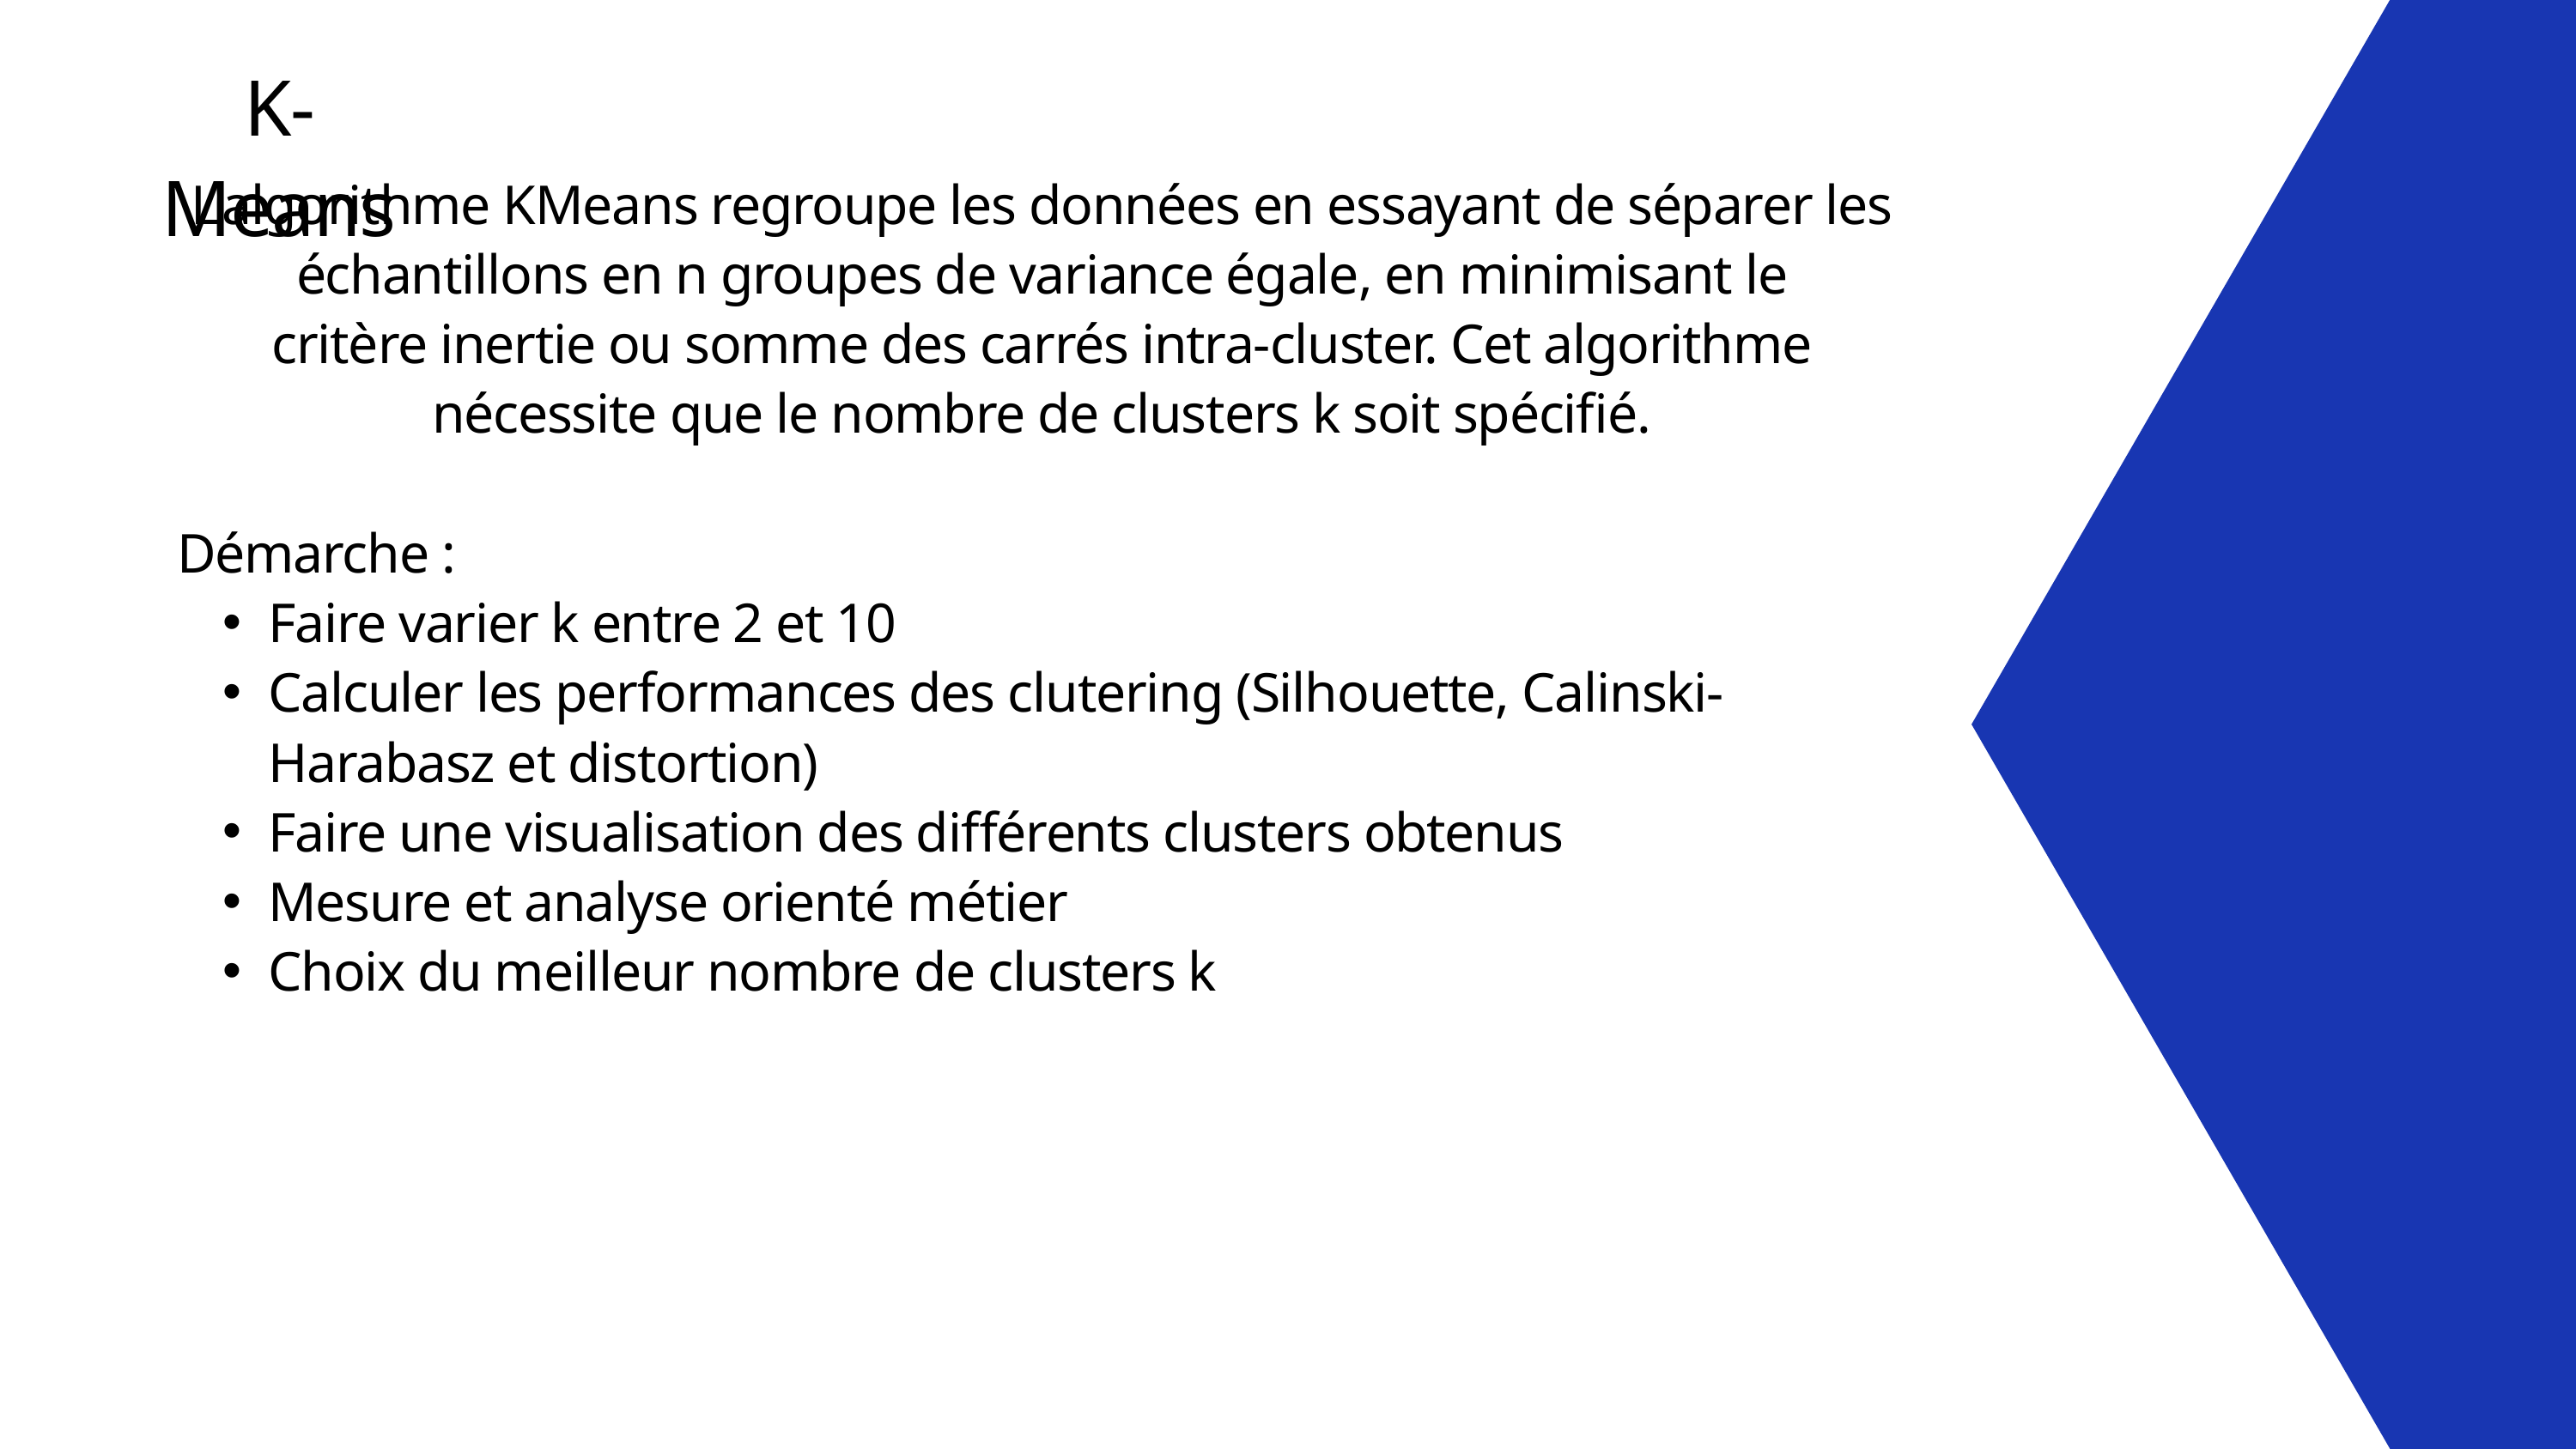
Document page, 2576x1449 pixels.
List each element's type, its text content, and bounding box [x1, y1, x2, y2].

text_box L'algorithme KMeans regroupe les données en essayant de séparer les échantillons en n groupes de variance égale, en minimisant le critère inertie ou somme des carrés intra-cluster. Cet algorithme nécessite que le nombre de clusters k soit spécifié. Démarche : Faire varier k entre 2 et 10 Calculer les performances des clutering (Silhouette, Calinski-Harabasz et distortion) Faire une visualisation des différents clusters obtenus Mesure et analyse orienté métier Choix du meilleur nombre de clusters k [176, 165, 1907, 1003]
text_box K-Means [132, 52, 426, 252]
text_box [1971, 0, 2576, 1449]
